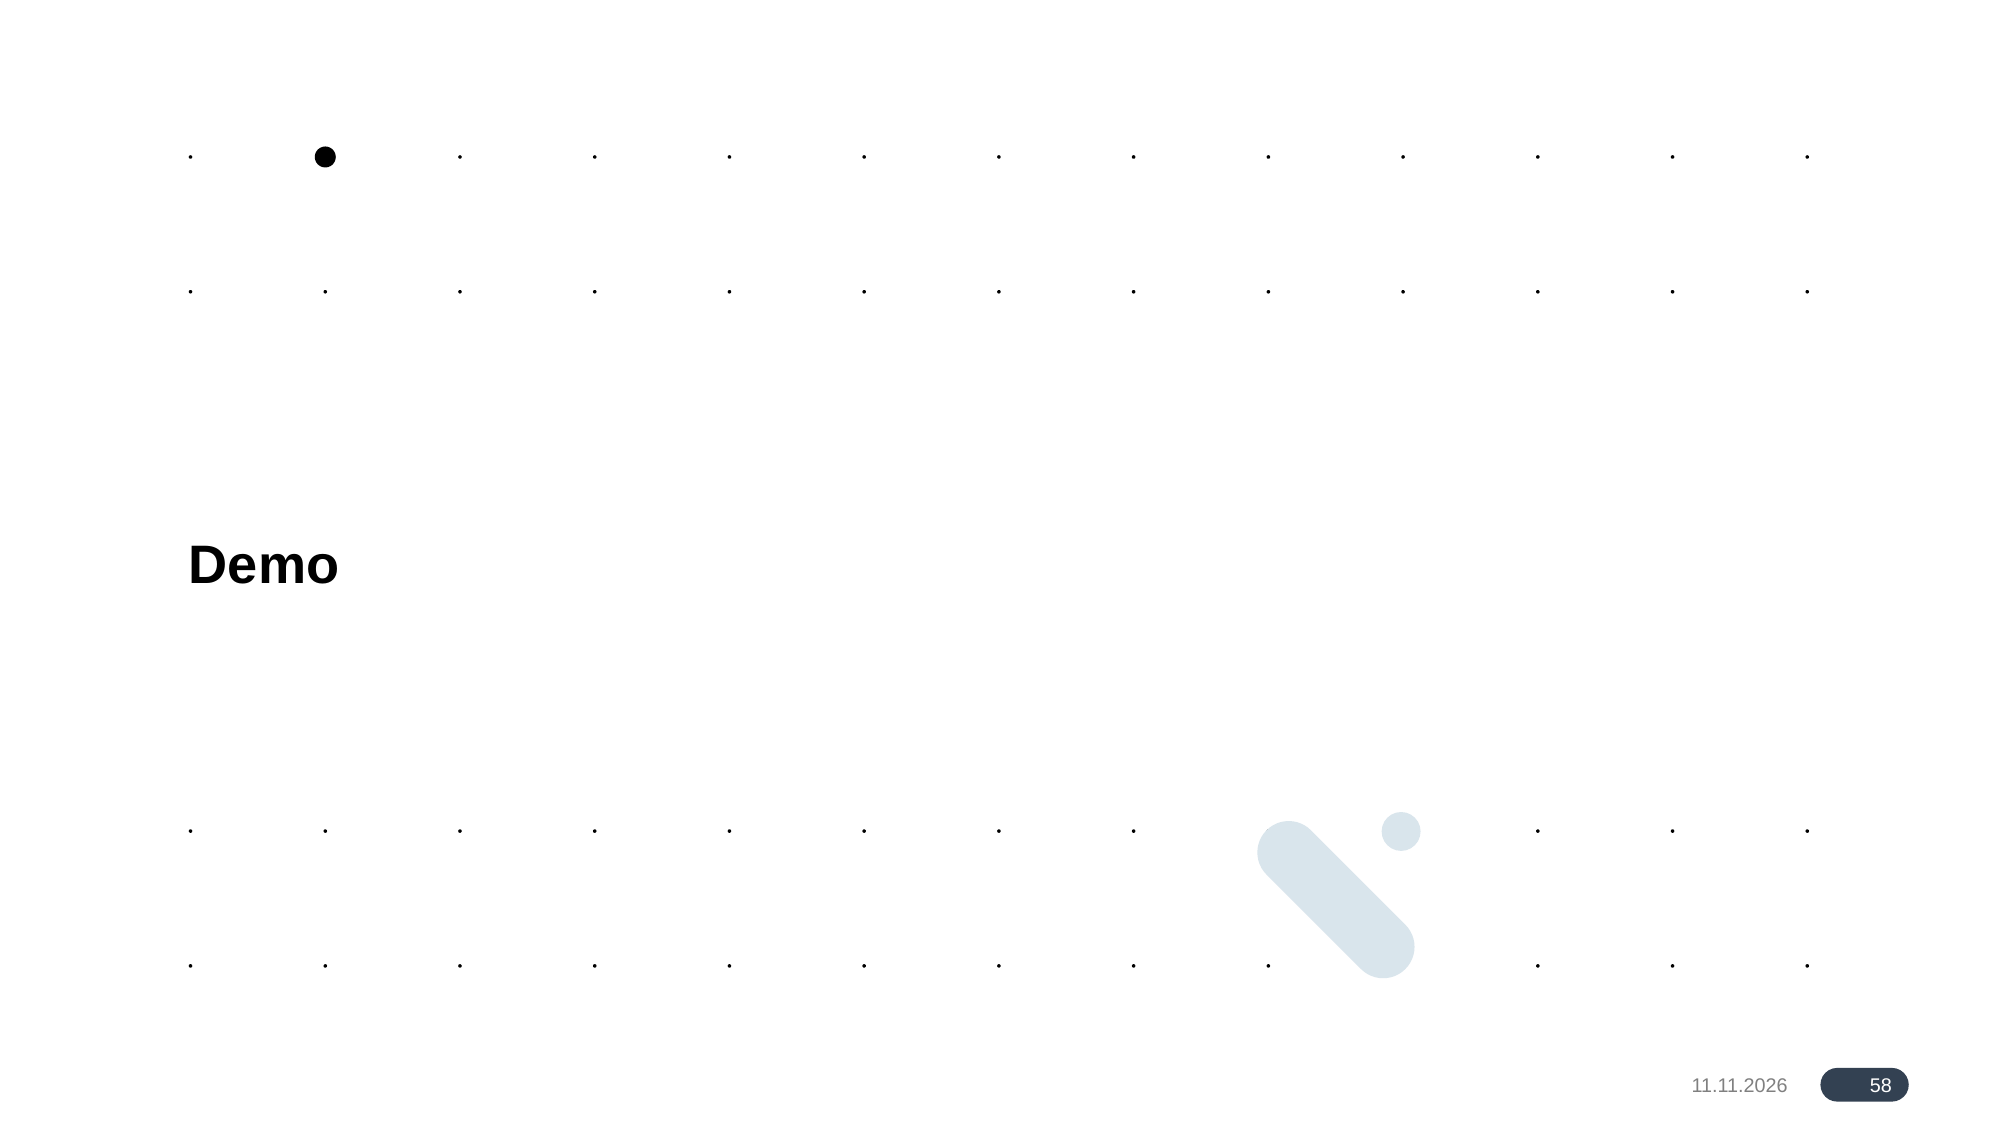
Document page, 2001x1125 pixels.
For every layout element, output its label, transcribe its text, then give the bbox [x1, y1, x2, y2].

list Demo [188, 528, 1810, 595]
slide_number 58 [1820, 1067, 1909, 1102]
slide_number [1691, 1072, 1791, 1097]
